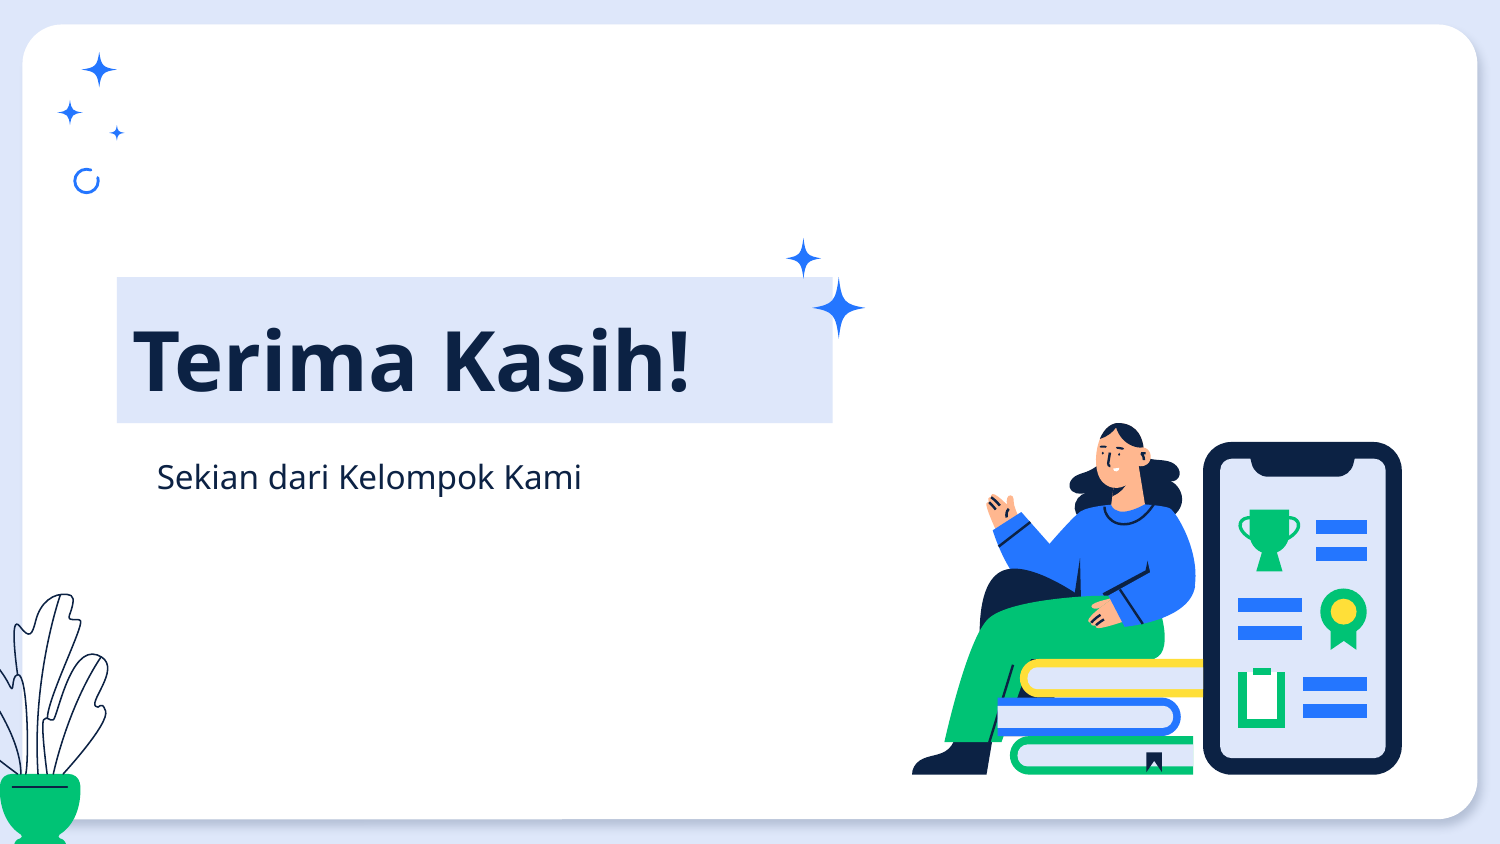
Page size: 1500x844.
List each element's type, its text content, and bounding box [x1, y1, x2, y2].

title Terima Kasih! [116, 277, 833, 424]
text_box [1207, 441, 1402, 775]
text_box [812, 277, 866, 339]
subtitle Sekian dari Kelompok Kami [116, 441, 623, 567]
text_box [785, 237, 822, 279]
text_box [911, 422, 1204, 775]
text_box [0, 594, 108, 844]
